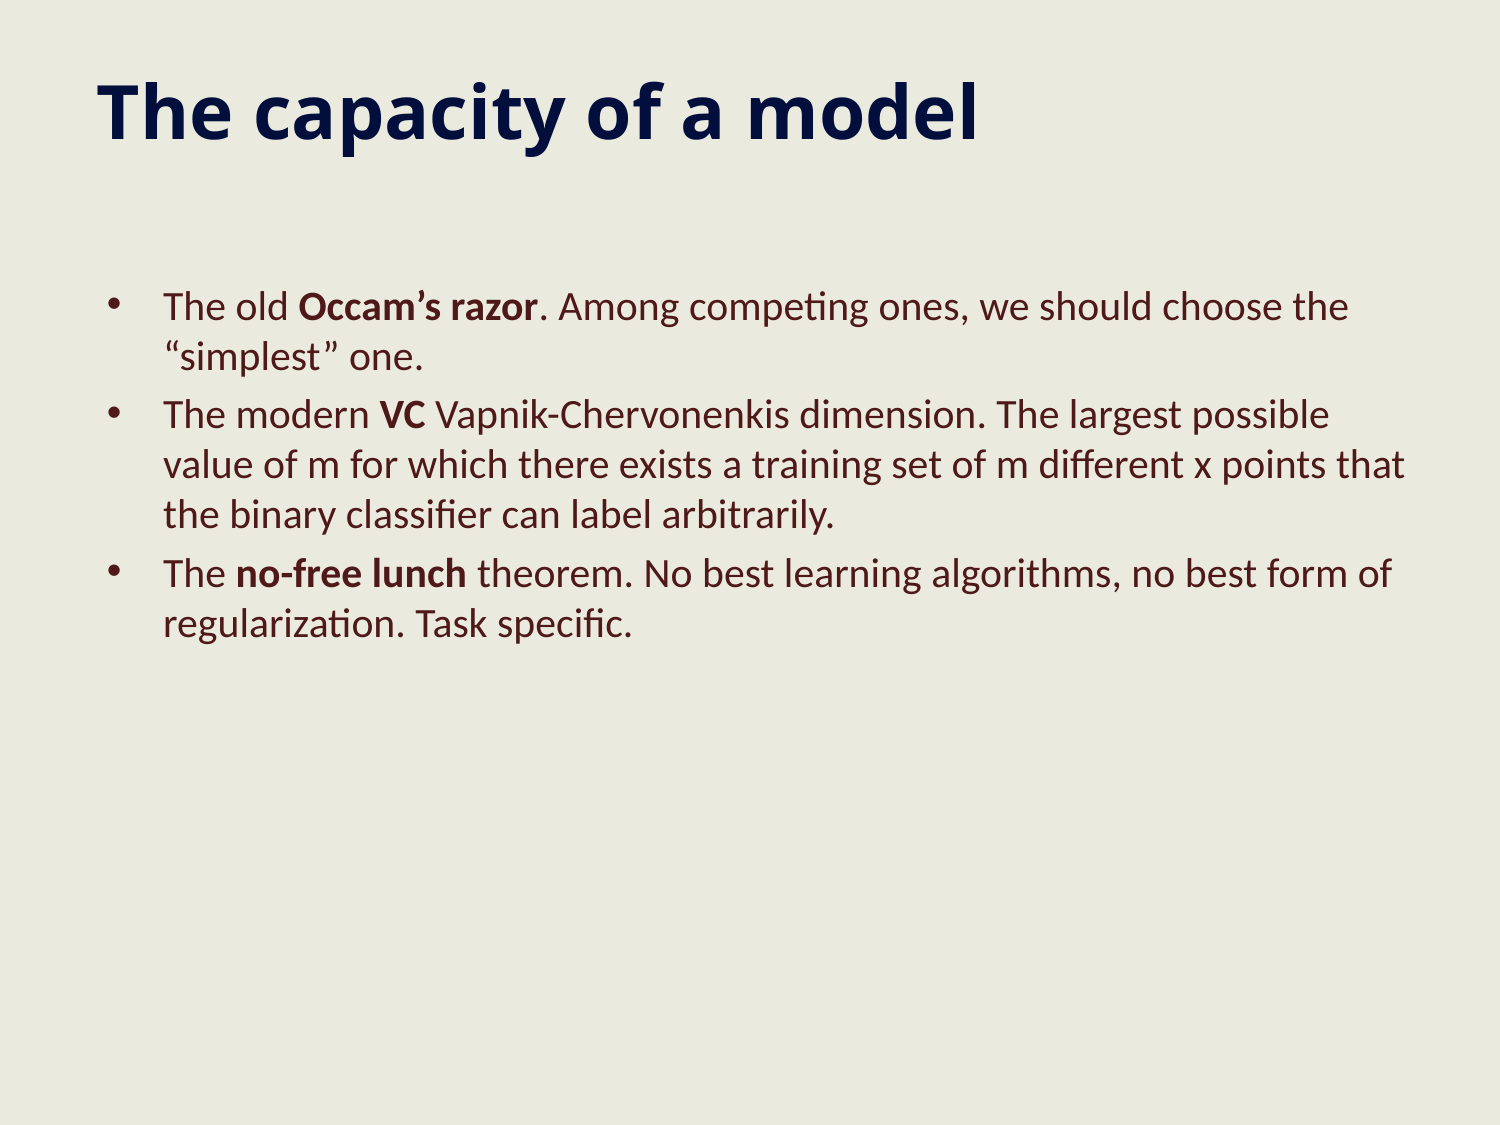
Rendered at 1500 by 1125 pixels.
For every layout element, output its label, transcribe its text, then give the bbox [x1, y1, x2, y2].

title The capacity of a model [26, 9, 1376, 210]
list The old Occam’s razor. Among competing ones, we should choose the “simplest” one. The modern VC Vapnik-Chervonenkis dimension. The largest possible value of m for which there exists a training set of m different x points that the binary classifier can label arbitrarily. The no-free lunch theorem. No best learning algorithms, no best form of regularization. Task specific. [91, 212, 1432, 1050]
